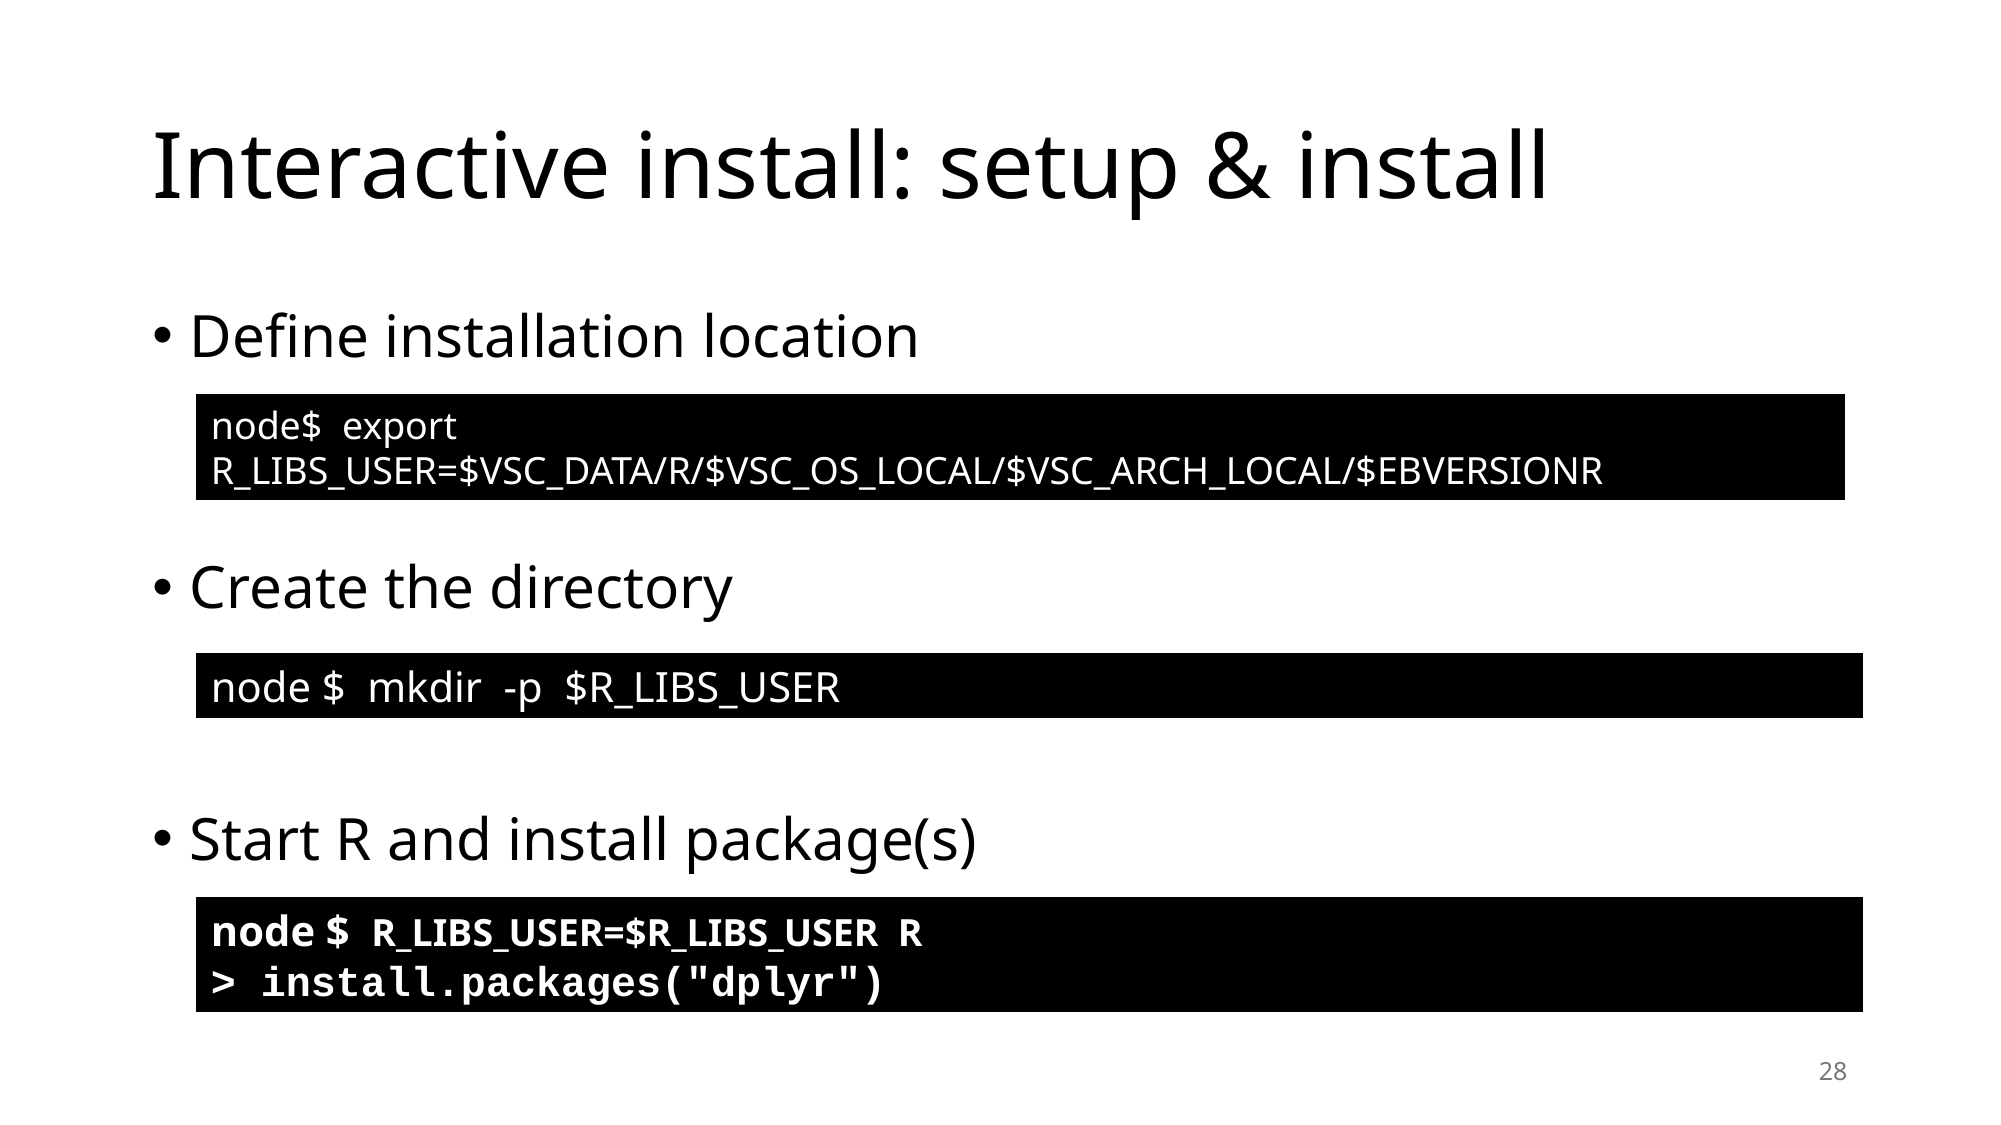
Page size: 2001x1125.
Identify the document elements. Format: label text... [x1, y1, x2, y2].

slide_number 28 [1412, 1042, 1863, 1103]
title Interactive install: setup & install [137, 59, 1863, 278]
text_box node $ R_LIBS_USER=$R_LIBS_USER R > install.packages("dplyr") [196, 897, 1863, 1012]
list Define installation location Create the directory Start R and install package(s) [137, 299, 1863, 1014]
text_box node$ export R_LIBS_USER=$VSC_DATA/R/$VSC_OS_LOCAL/$VSC_ARCH_LOCAL/$EBVERSIONR [196, 394, 1845, 500]
text_box node $ mkdir -p $R_LIBS_USER [196, 653, 1863, 718]
